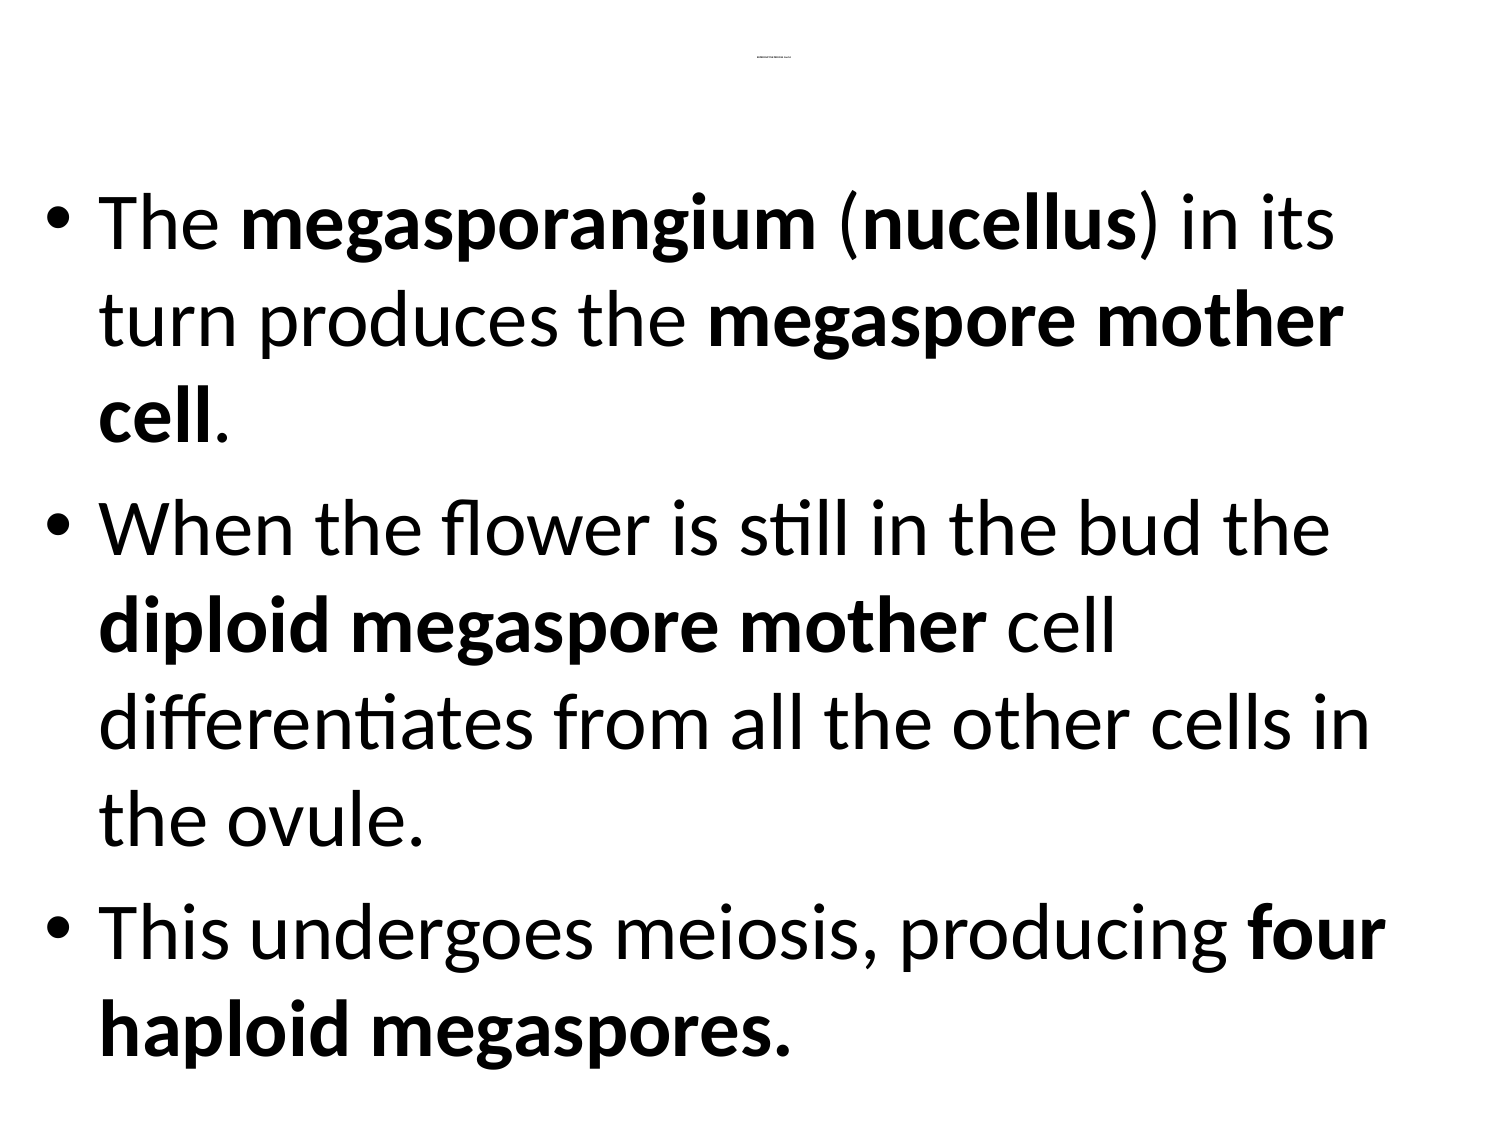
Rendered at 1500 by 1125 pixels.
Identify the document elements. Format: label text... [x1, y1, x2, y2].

title REPRODUCTIVE PROCESS Cont’d. [123, 45, 1425, 67]
list The megasporangium (nucellus) in its turn produces the megaspore mother cell. When the flower is still in the bud the diploid megaspore mother cell differentiates from all the other cells in the ovule. This undergoes meiosis, producing four haploid megaspores. [29, 160, 1459, 1080]
